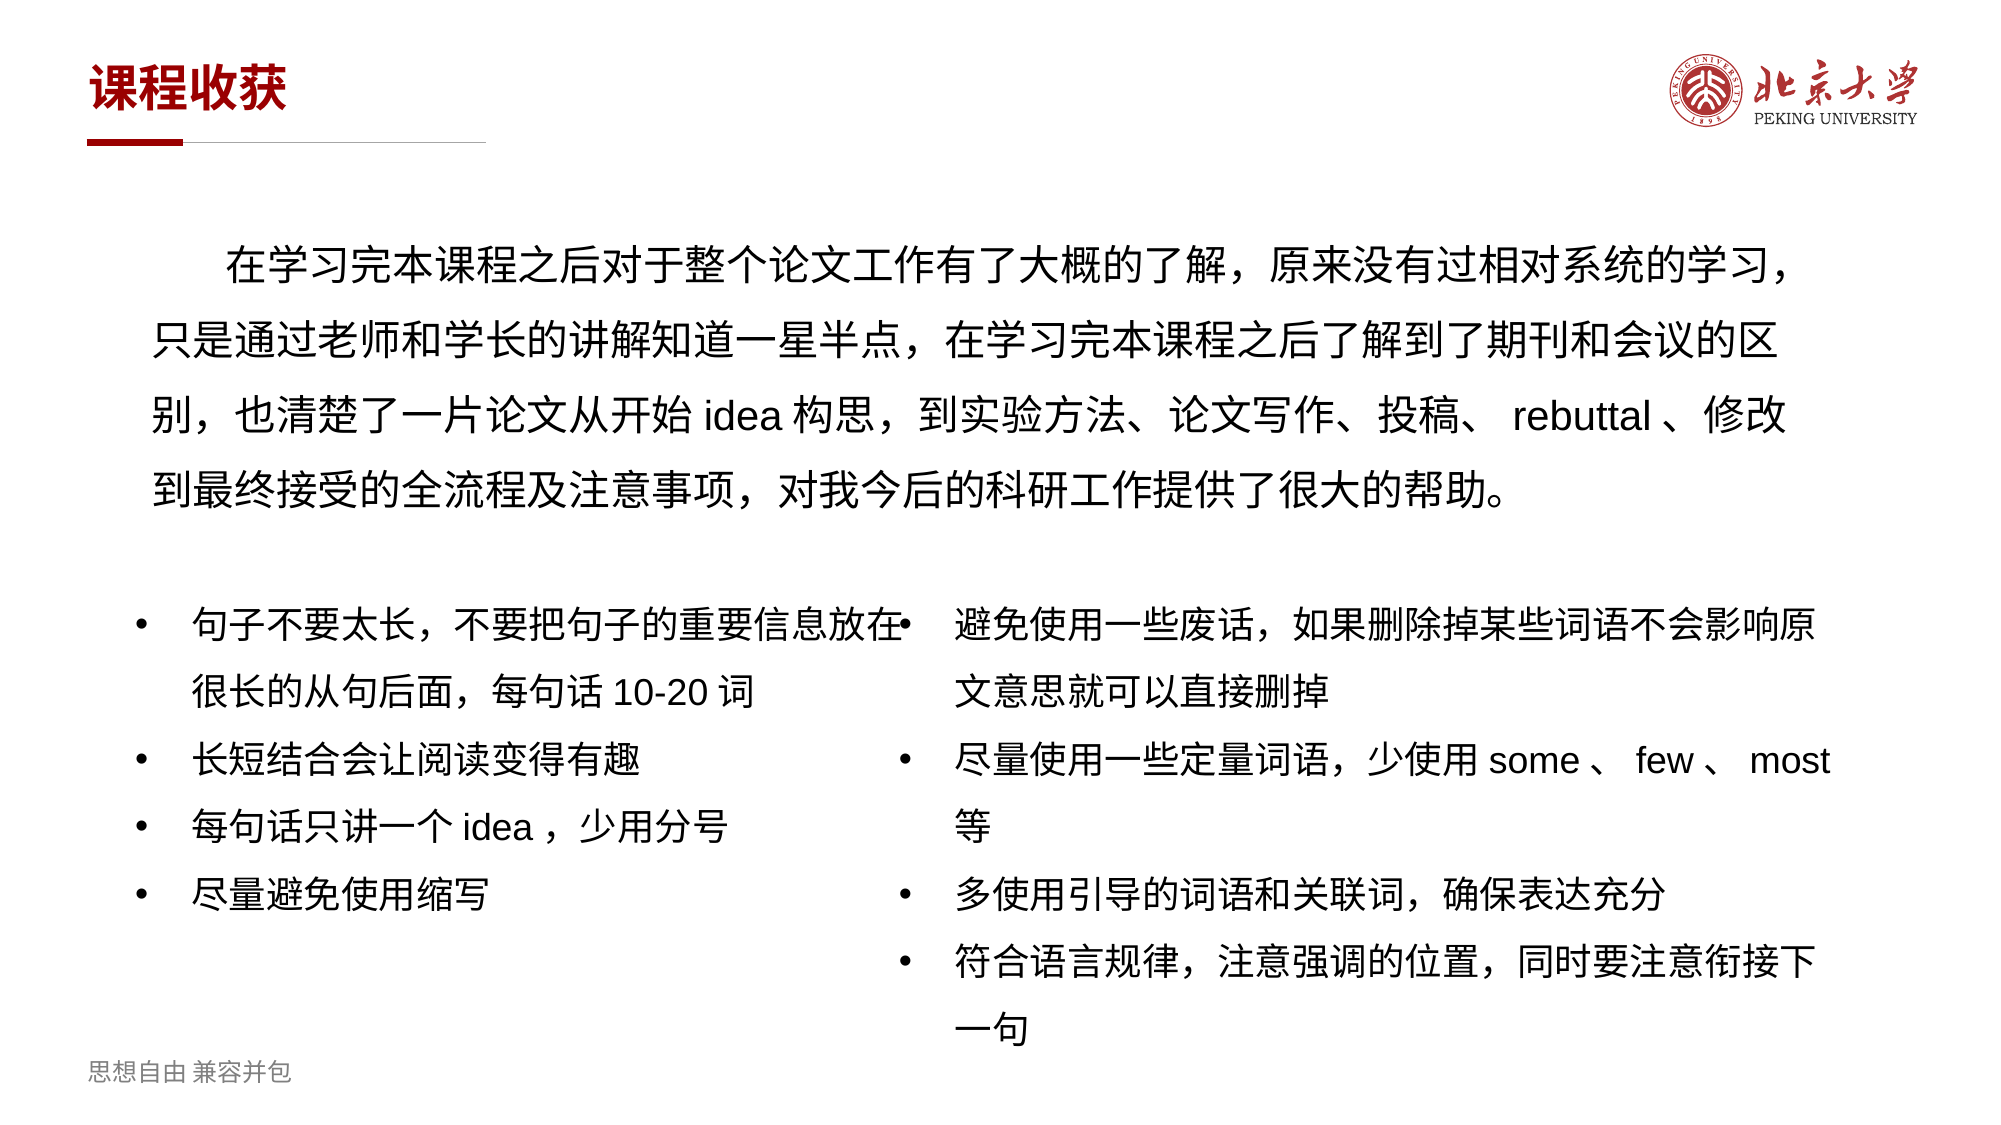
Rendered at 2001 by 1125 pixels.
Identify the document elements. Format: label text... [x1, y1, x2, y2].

text_box 句子不要太长，不要把句子的重要信息放在很长的从句后面，每句话10-20词 长短结合会让阅读变得有趣 每句话只讲一个idea，少用分号 尽量避免使用缩写 [120, 570, 883, 923]
text_box 课程收获 [74, 49, 830, 124]
text_box 避免使用一些废话，如果删除掉某些词语不会影响原文意思就可以直接删掉 尽量使用一些定量词语，少使用some、few、most等 多使用引导的词语和关联词，确保表达充分 符合语言规律，注意强调的位置，同时要注意衔接下一句 [883, 570, 1864, 1058]
text_box 在学习完本课程之后对于整个论文工作有了大概的了解，原来没有过相对系统的学习，只是通过老师和学长的讲解知道一星半点，在学习完本课程之后了解到了期刊和会议的区别，也清楚了一片论文从开始idea构思，到实验方法、论文写作、投稿、rebuttal、修改到最终接受的全流程及注意事项，对我今后的科研工作提供了很大的帮助。 [136, 206, 1808, 521]
